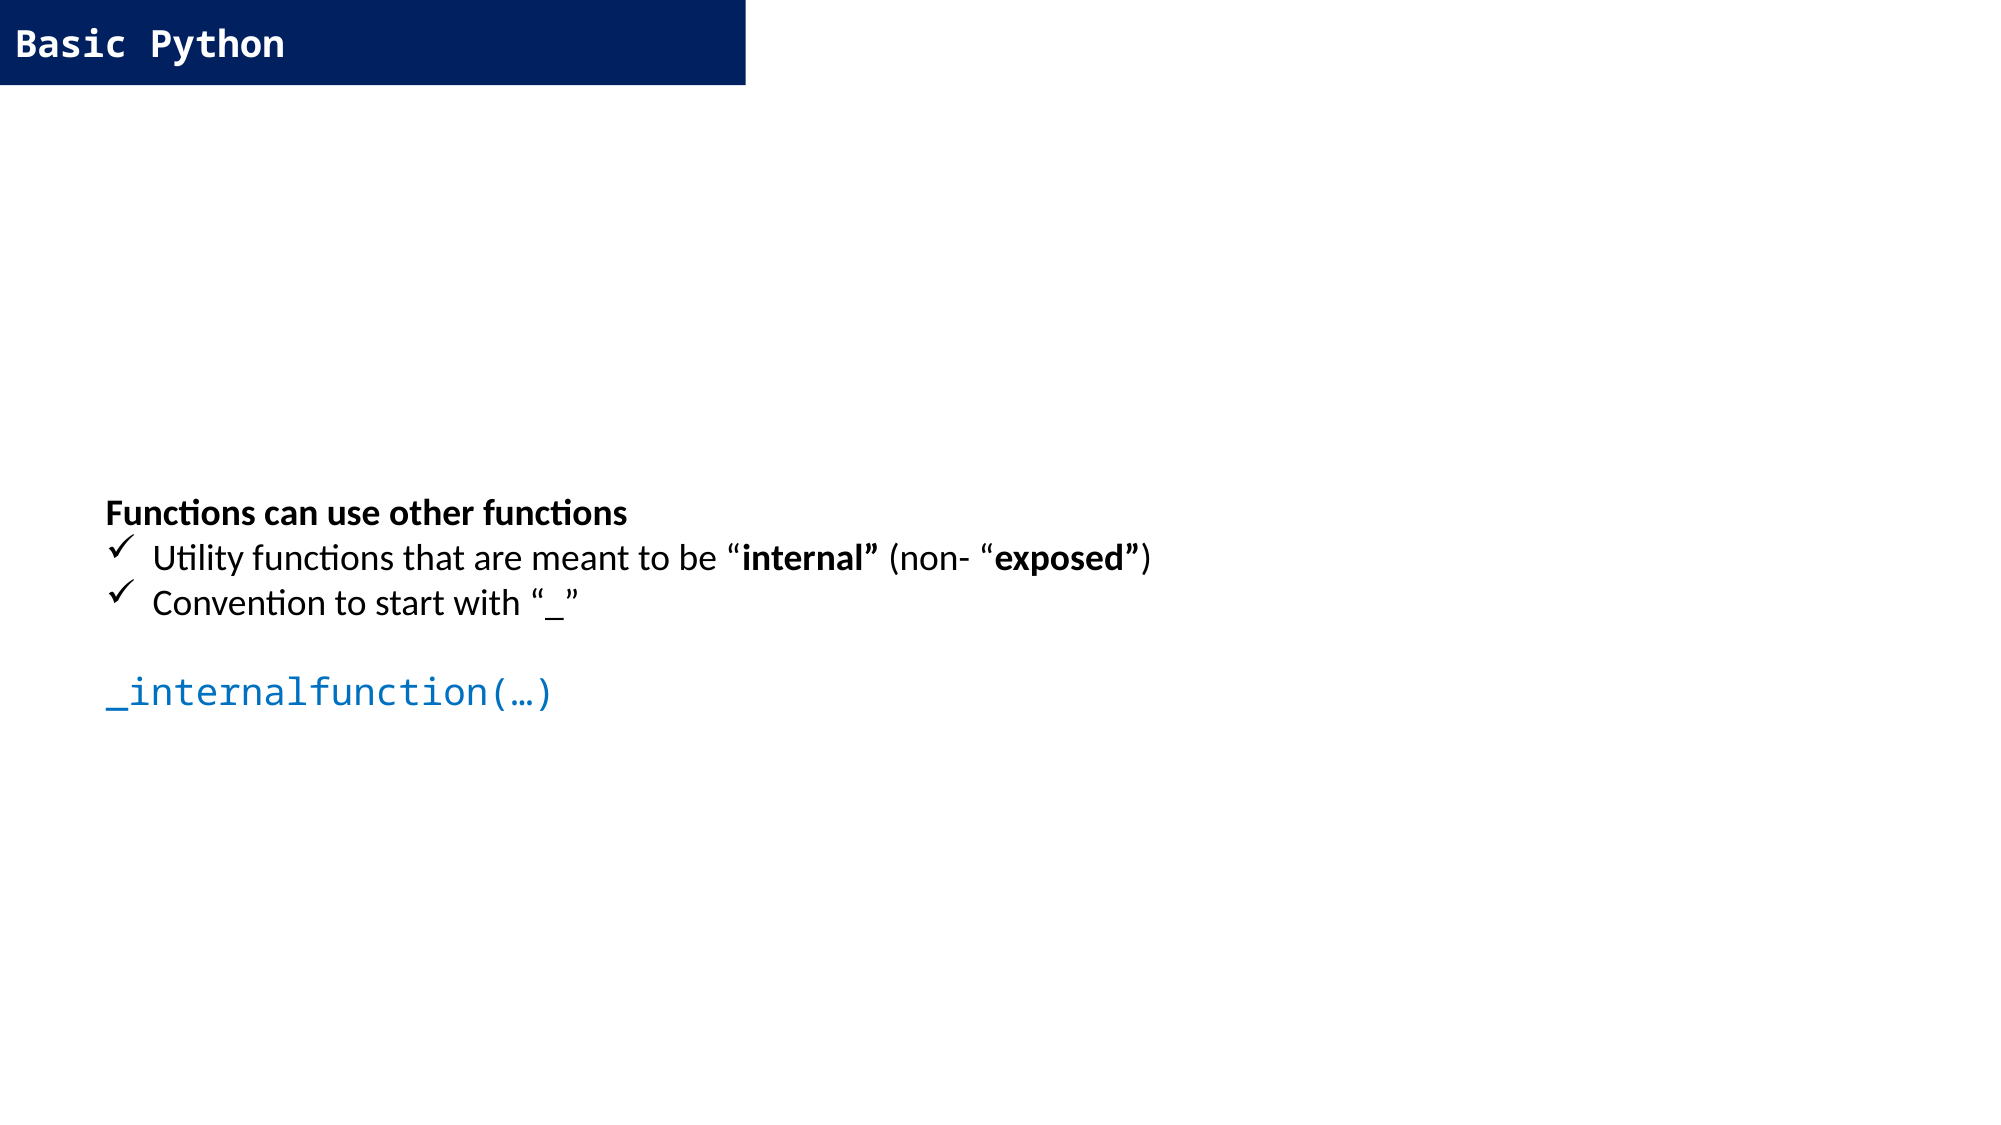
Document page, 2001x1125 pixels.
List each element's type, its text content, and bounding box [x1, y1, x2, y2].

text_box Functions can use other functions Utility functions that are meant to be “internal” (non- “exposed”) Convention to start with “_” _internalfunction(…) [91, 144, 1746, 1056]
text_box Basic Python [0, 0, 746, 86]
